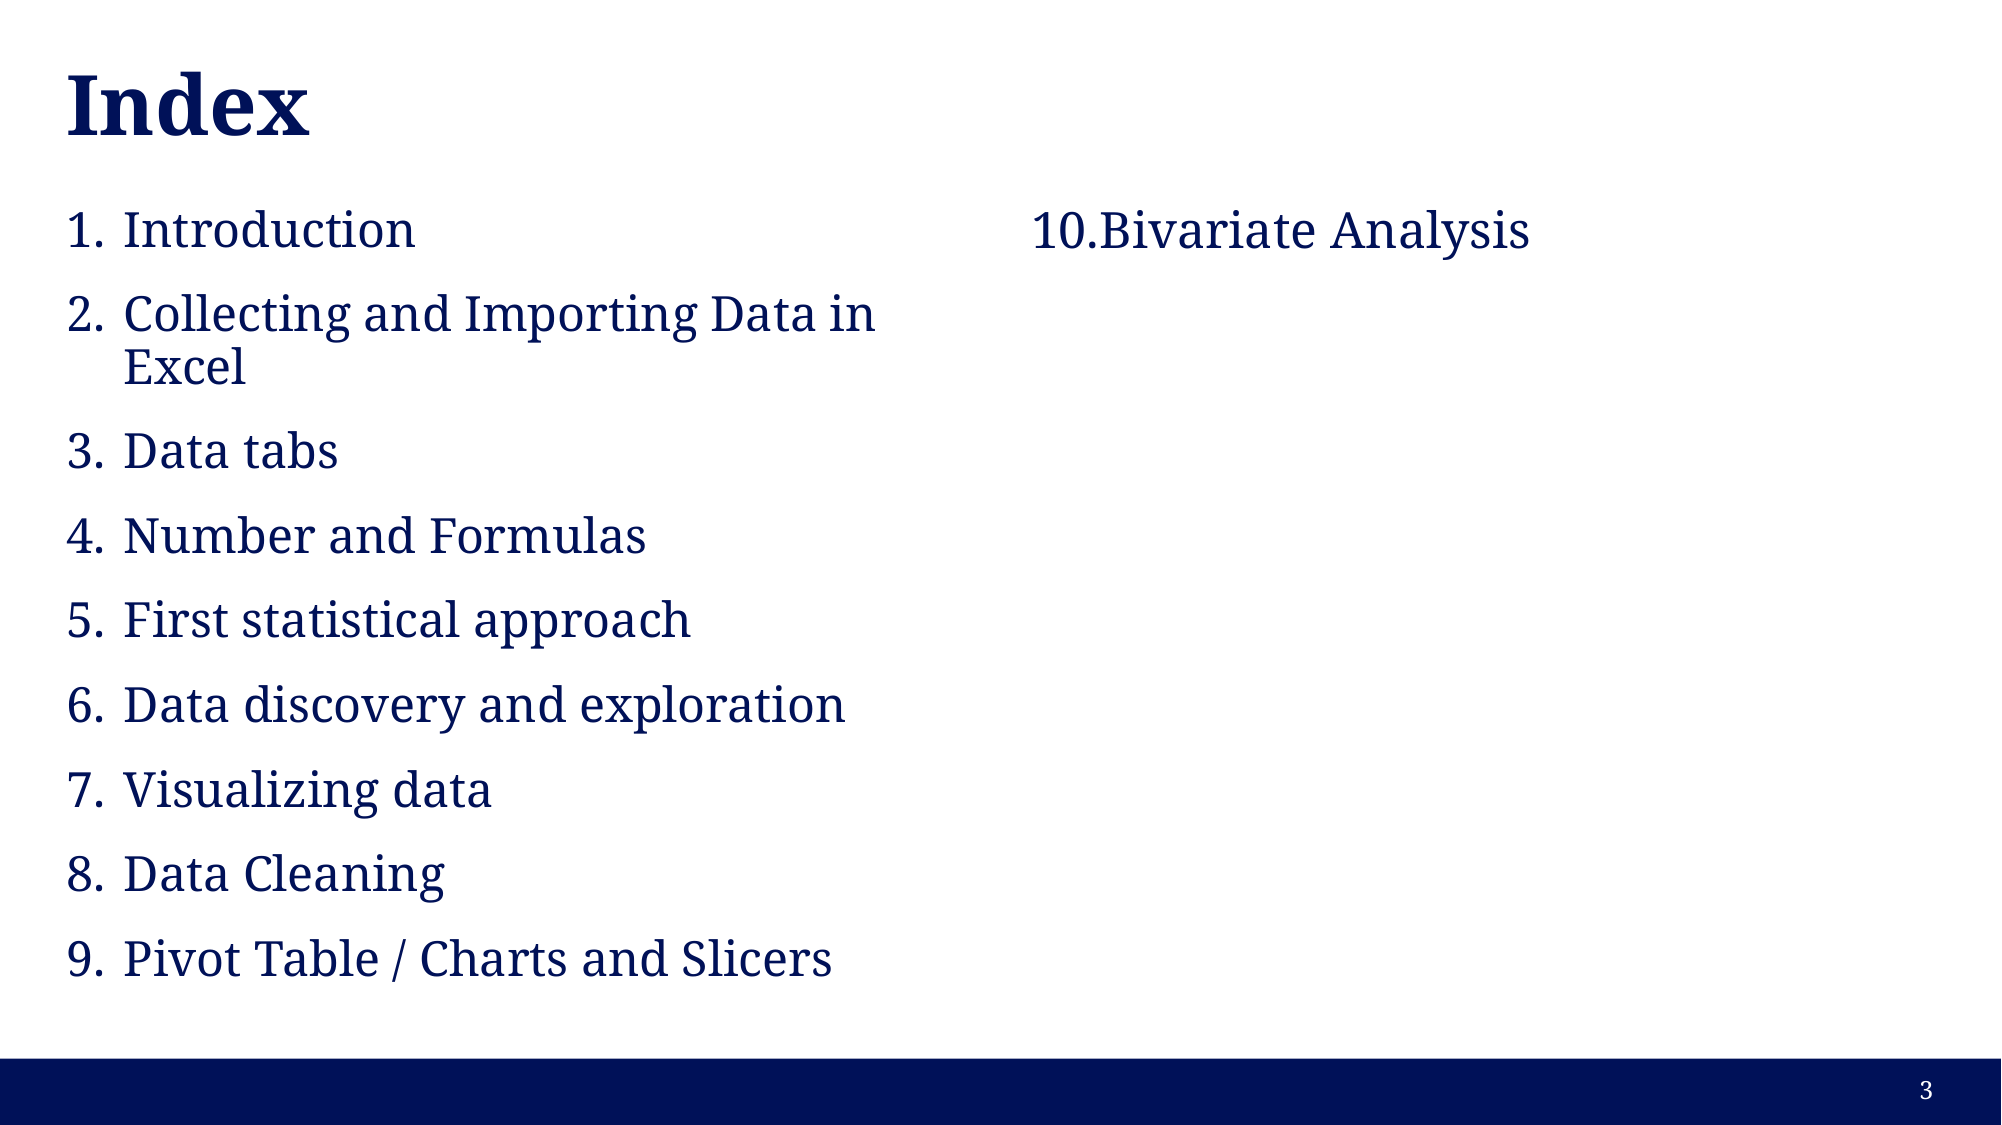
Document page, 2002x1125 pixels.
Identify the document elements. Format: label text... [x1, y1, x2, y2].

list Introduction Collecting and Importing Data in Excel Data tabs Number and Formulas First statistical approach Data discovery and exploration Visualizing data Data Cleaning Pivot Table / Charts and Slicers [66, 205, 1001, 993]
text_box Bivariate Analysis [1031, 205, 1966, 993]
title Index [66, 66, 1935, 138]
slide_number 3 [1498, 1061, 1949, 1122]
